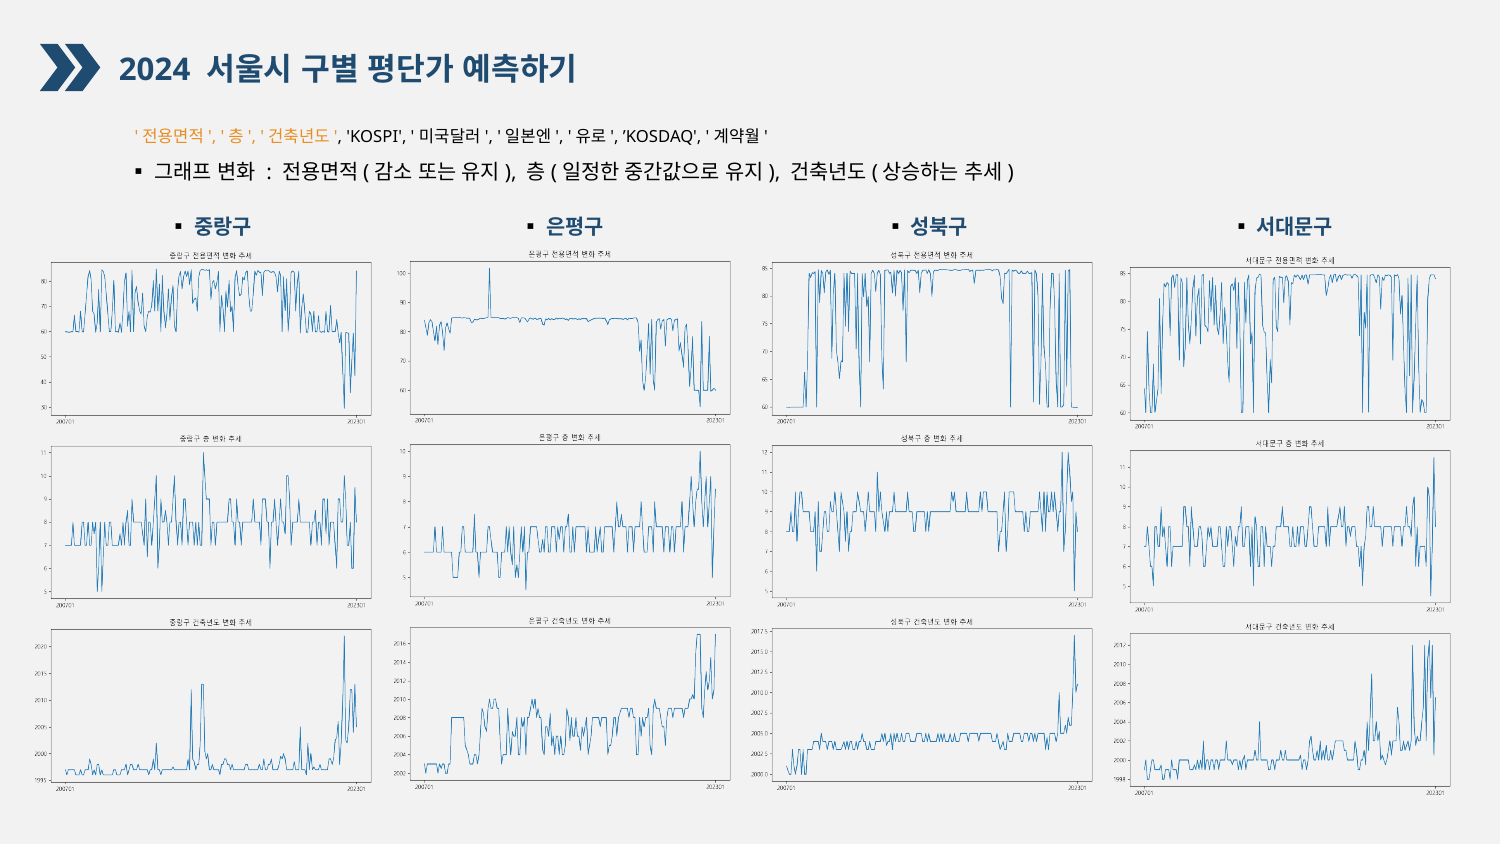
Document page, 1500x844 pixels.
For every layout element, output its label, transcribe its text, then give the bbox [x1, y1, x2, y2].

text_box 2024 서울시 구별 평단가 예측하기 [103, 34, 649, 93]
picture [740, 245, 1102, 800]
text_box ▪은평구 [505, 186, 674, 244]
text_box ▪성북구 [870, 186, 1091, 244]
picture [104, 37, 360, 107]
text_box ▪중랑구 [153, 186, 322, 239]
picture [1107, 245, 1460, 811]
text_box ▪서대문구 [1216, 186, 1460, 245]
text_box '전용면적', '층', '건축년도', 'KOSPI', '미국달러', '일본엔', '유로', ’KOSDAQ', '계약월' ▪그래프 변화 : 전용면적(감소 또는 유지), 층(일정한 중간값으로 유지), 건축년도(상승하는 추세) [114, 93, 1460, 199]
picture [24, 240, 735, 806]
